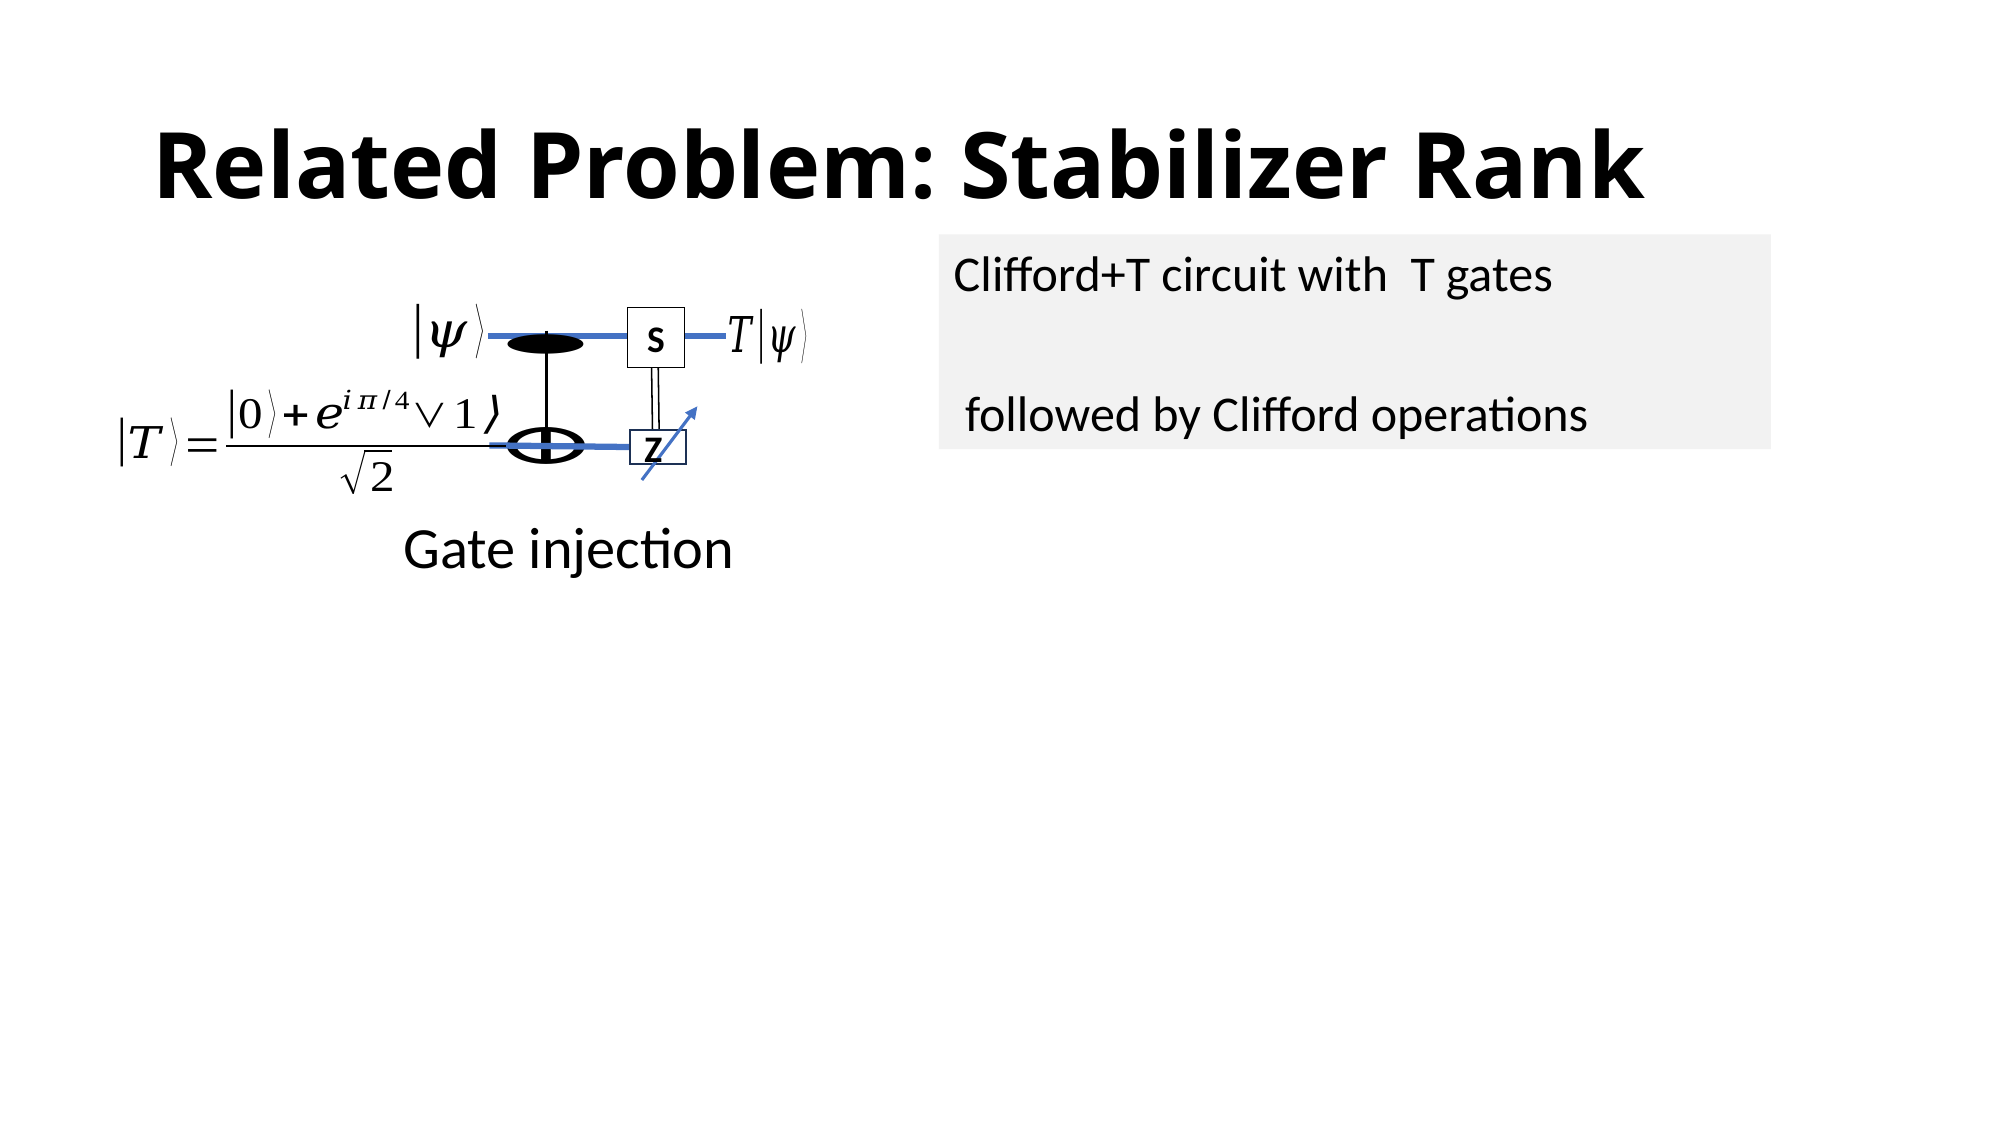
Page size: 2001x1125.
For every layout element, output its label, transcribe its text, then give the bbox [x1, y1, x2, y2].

title Related Problem: Stabilizer Rank [137, 59, 1863, 278]
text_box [112, 256, 862, 589]
